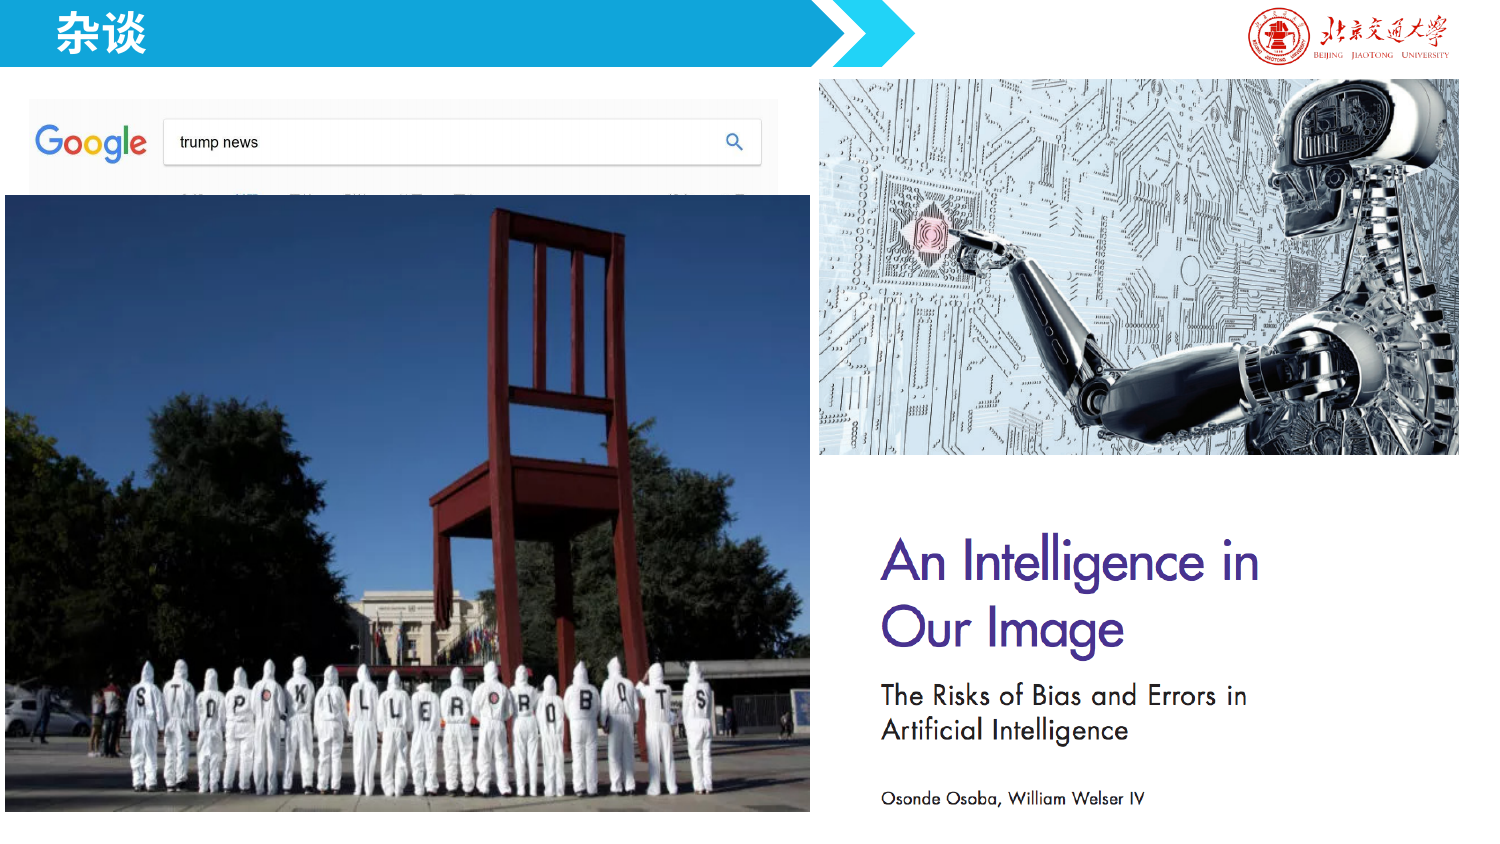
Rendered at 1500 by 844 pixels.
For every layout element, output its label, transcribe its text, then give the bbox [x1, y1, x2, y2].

picture [1246, 5, 1454, 66]
picture [5, 99, 810, 812]
text_box 杂谈 [40, 8, 163, 68]
picture [818, 78, 1459, 825]
